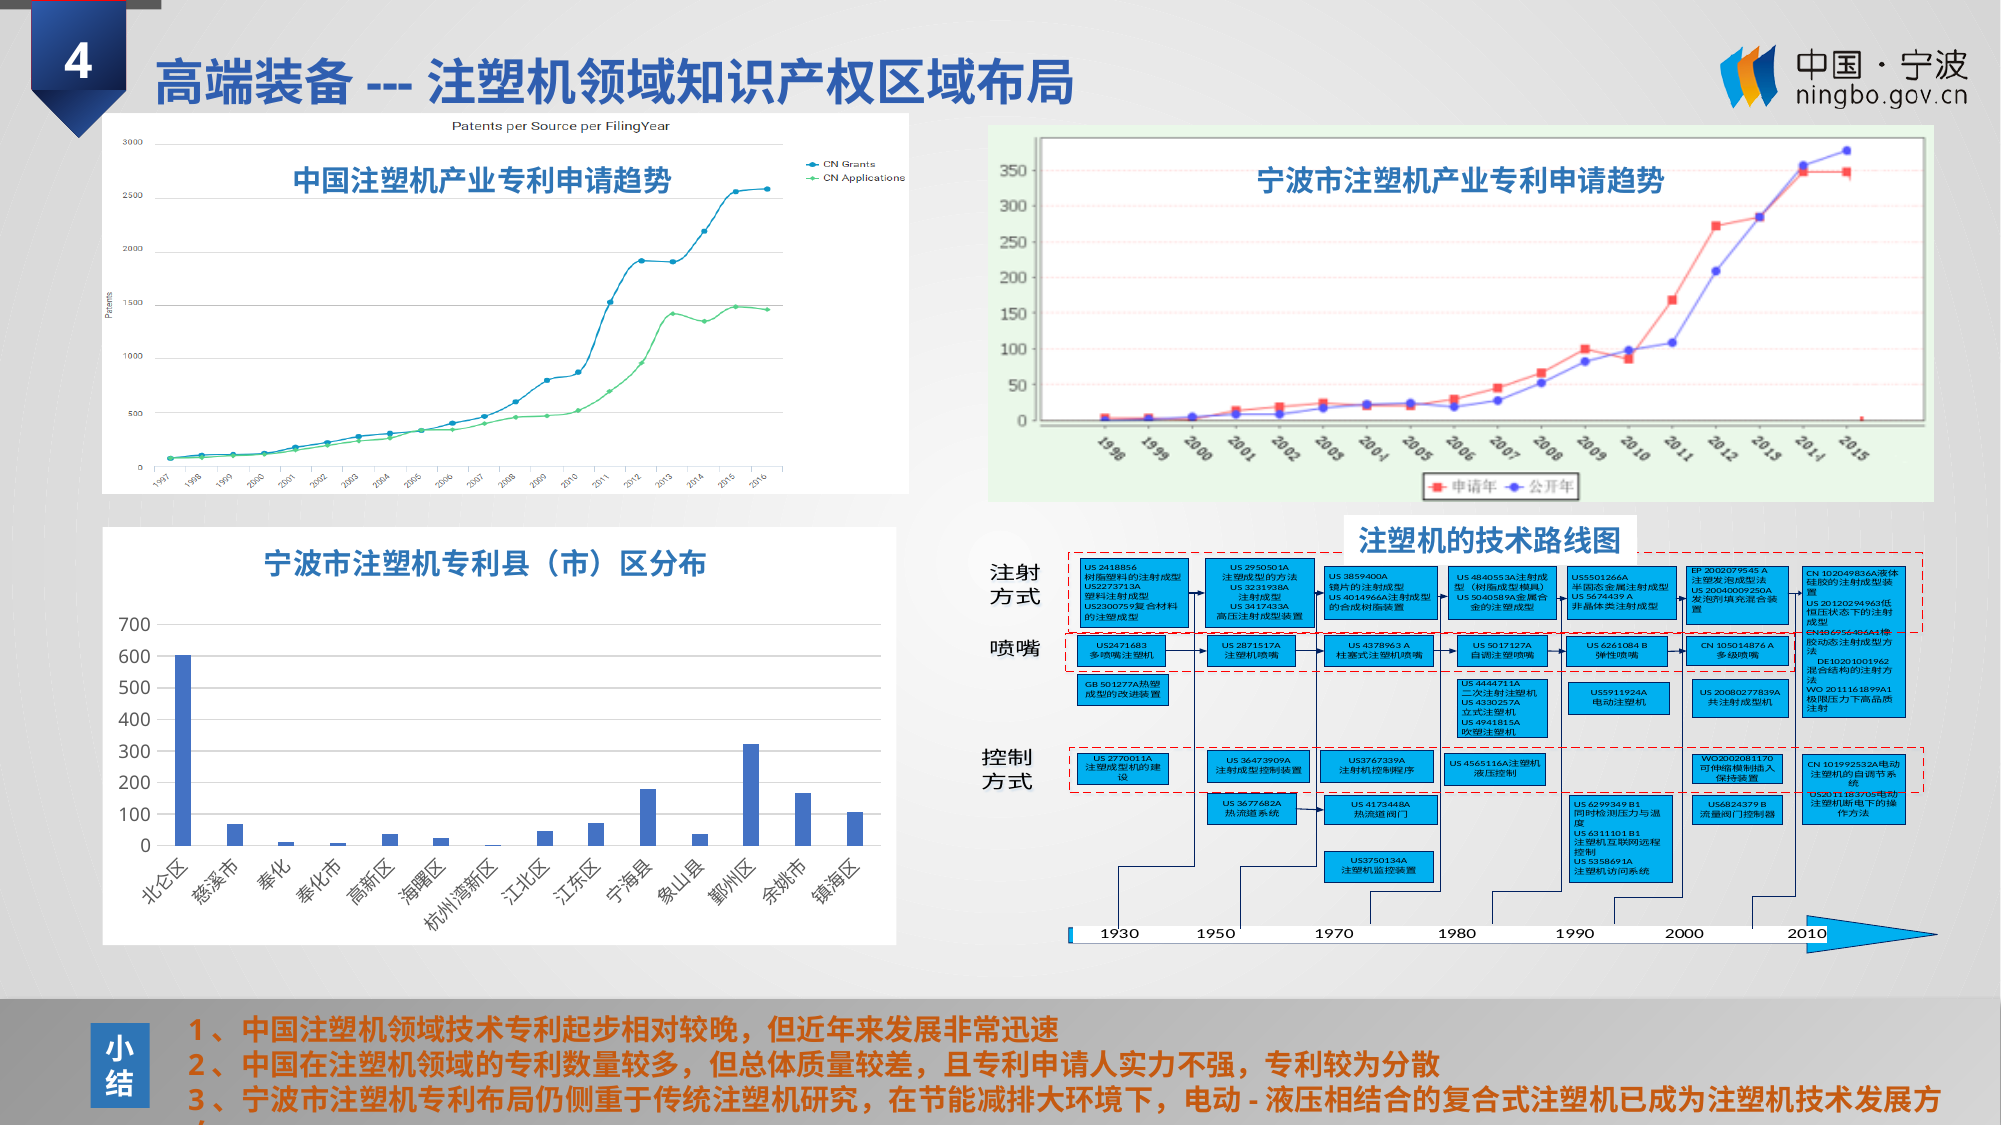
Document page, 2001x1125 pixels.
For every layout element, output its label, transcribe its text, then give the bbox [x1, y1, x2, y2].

text_box [0, 998, 2001, 1125]
chart [102, 526, 897, 946]
picture [964, 550, 1939, 954]
text_box [127, 0, 162, 10]
text_box 小结 [90, 1023, 150, 1108]
picture [102, 113, 909, 494]
text_box [0, 0, 31, 10]
picture [988, 125, 1934, 502]
text_box 1、中国注塑机领域技术专利起步相对较晚，但近年来发展非常迅速 2、中国在注塑机领域的专利数量较多，但总体质量较差，且专利申请人实力不强，专利较为分散 3、宁波市注塑机专利布局仍侧重于传统注塑机研究，在节能减排大环境下，电动-液压相结合的复合式注塑机已成为注塑机技术发展方向。 [173, 1003, 1957, 1125]
text_box 高端装备---注塑机领域知识产权区域布局 [142, 44, 1964, 117]
text_box 注塑机的技术路线图 [1343, 515, 1637, 550]
picture [1720, 44, 1968, 110]
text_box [31, 0, 127, 138]
